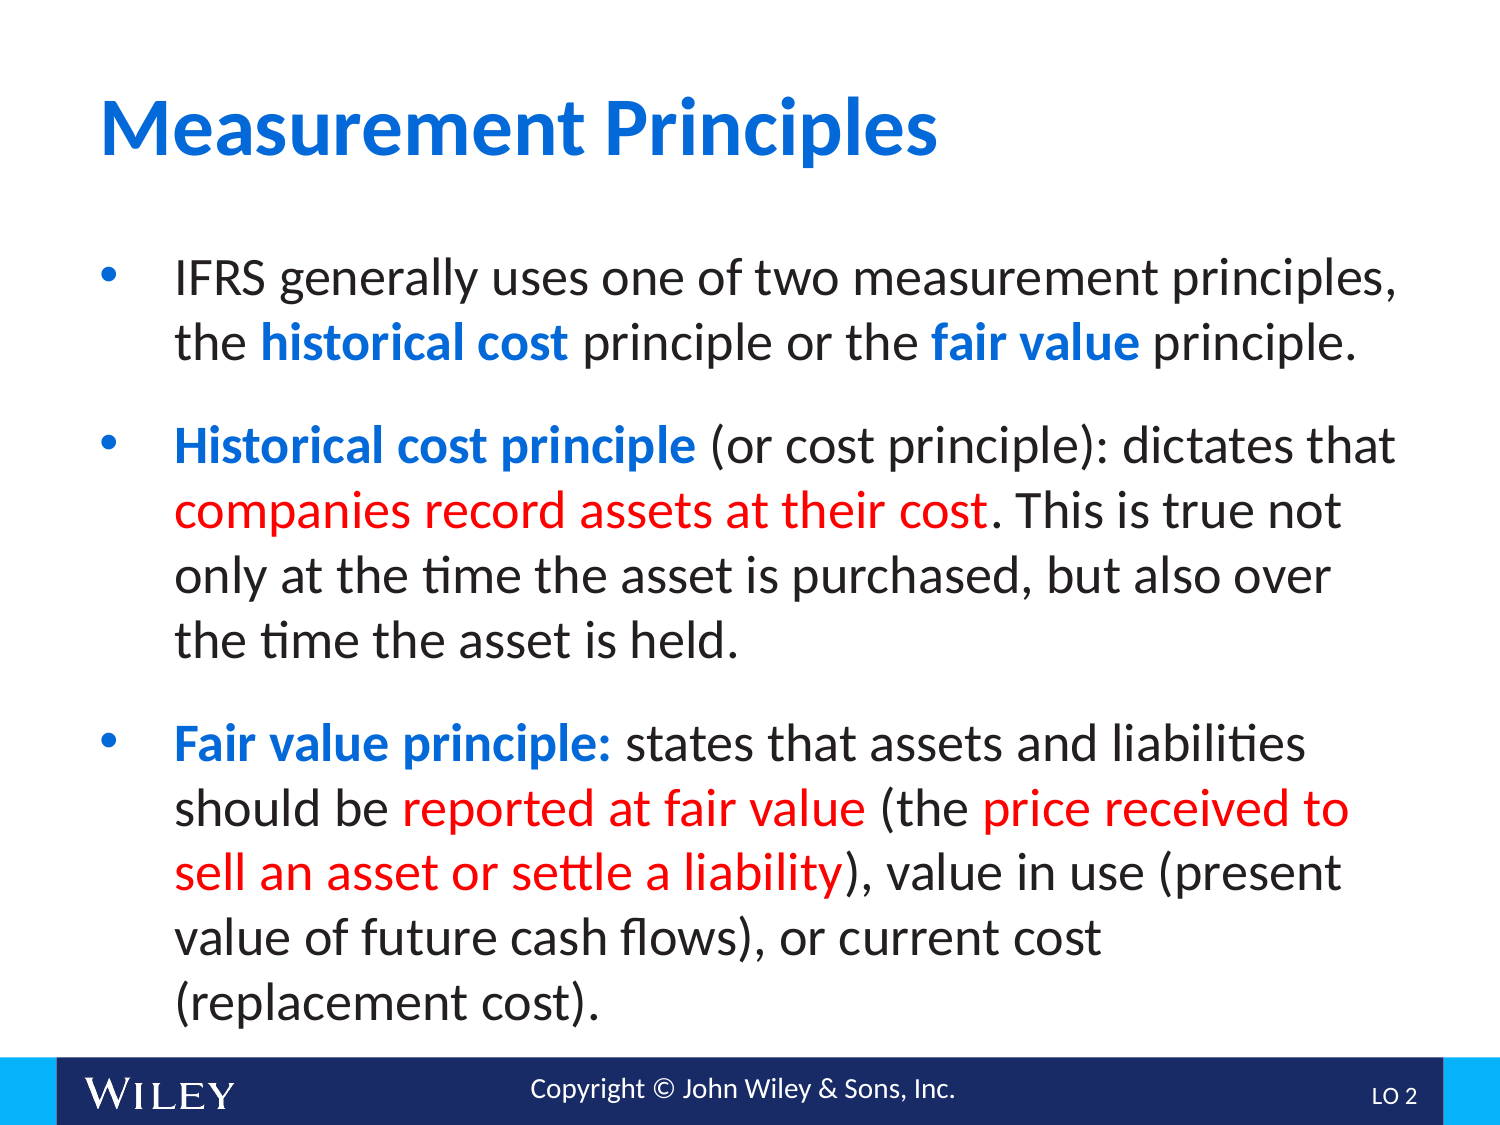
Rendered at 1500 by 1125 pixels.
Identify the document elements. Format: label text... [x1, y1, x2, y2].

title Measurement Principles [84, 75, 1416, 215]
list IFRS generally uses one of two measurement principles, the historical cost principle or the fair value principle. Historical cost principle (or cost principle): dictates that companies record assets at their cost. This is true not only at the time the asset is purchased, but also over the time the asset is held. Fair value principle: states that assets and liabilities should be reported at fair value (the price received to sell an asset or settle a liability), value in use (present value of future cash flows), or current cost (replacement cost). [84, 233, 1416, 1048]
list L O 2 [1309, 1065, 1433, 1125]
